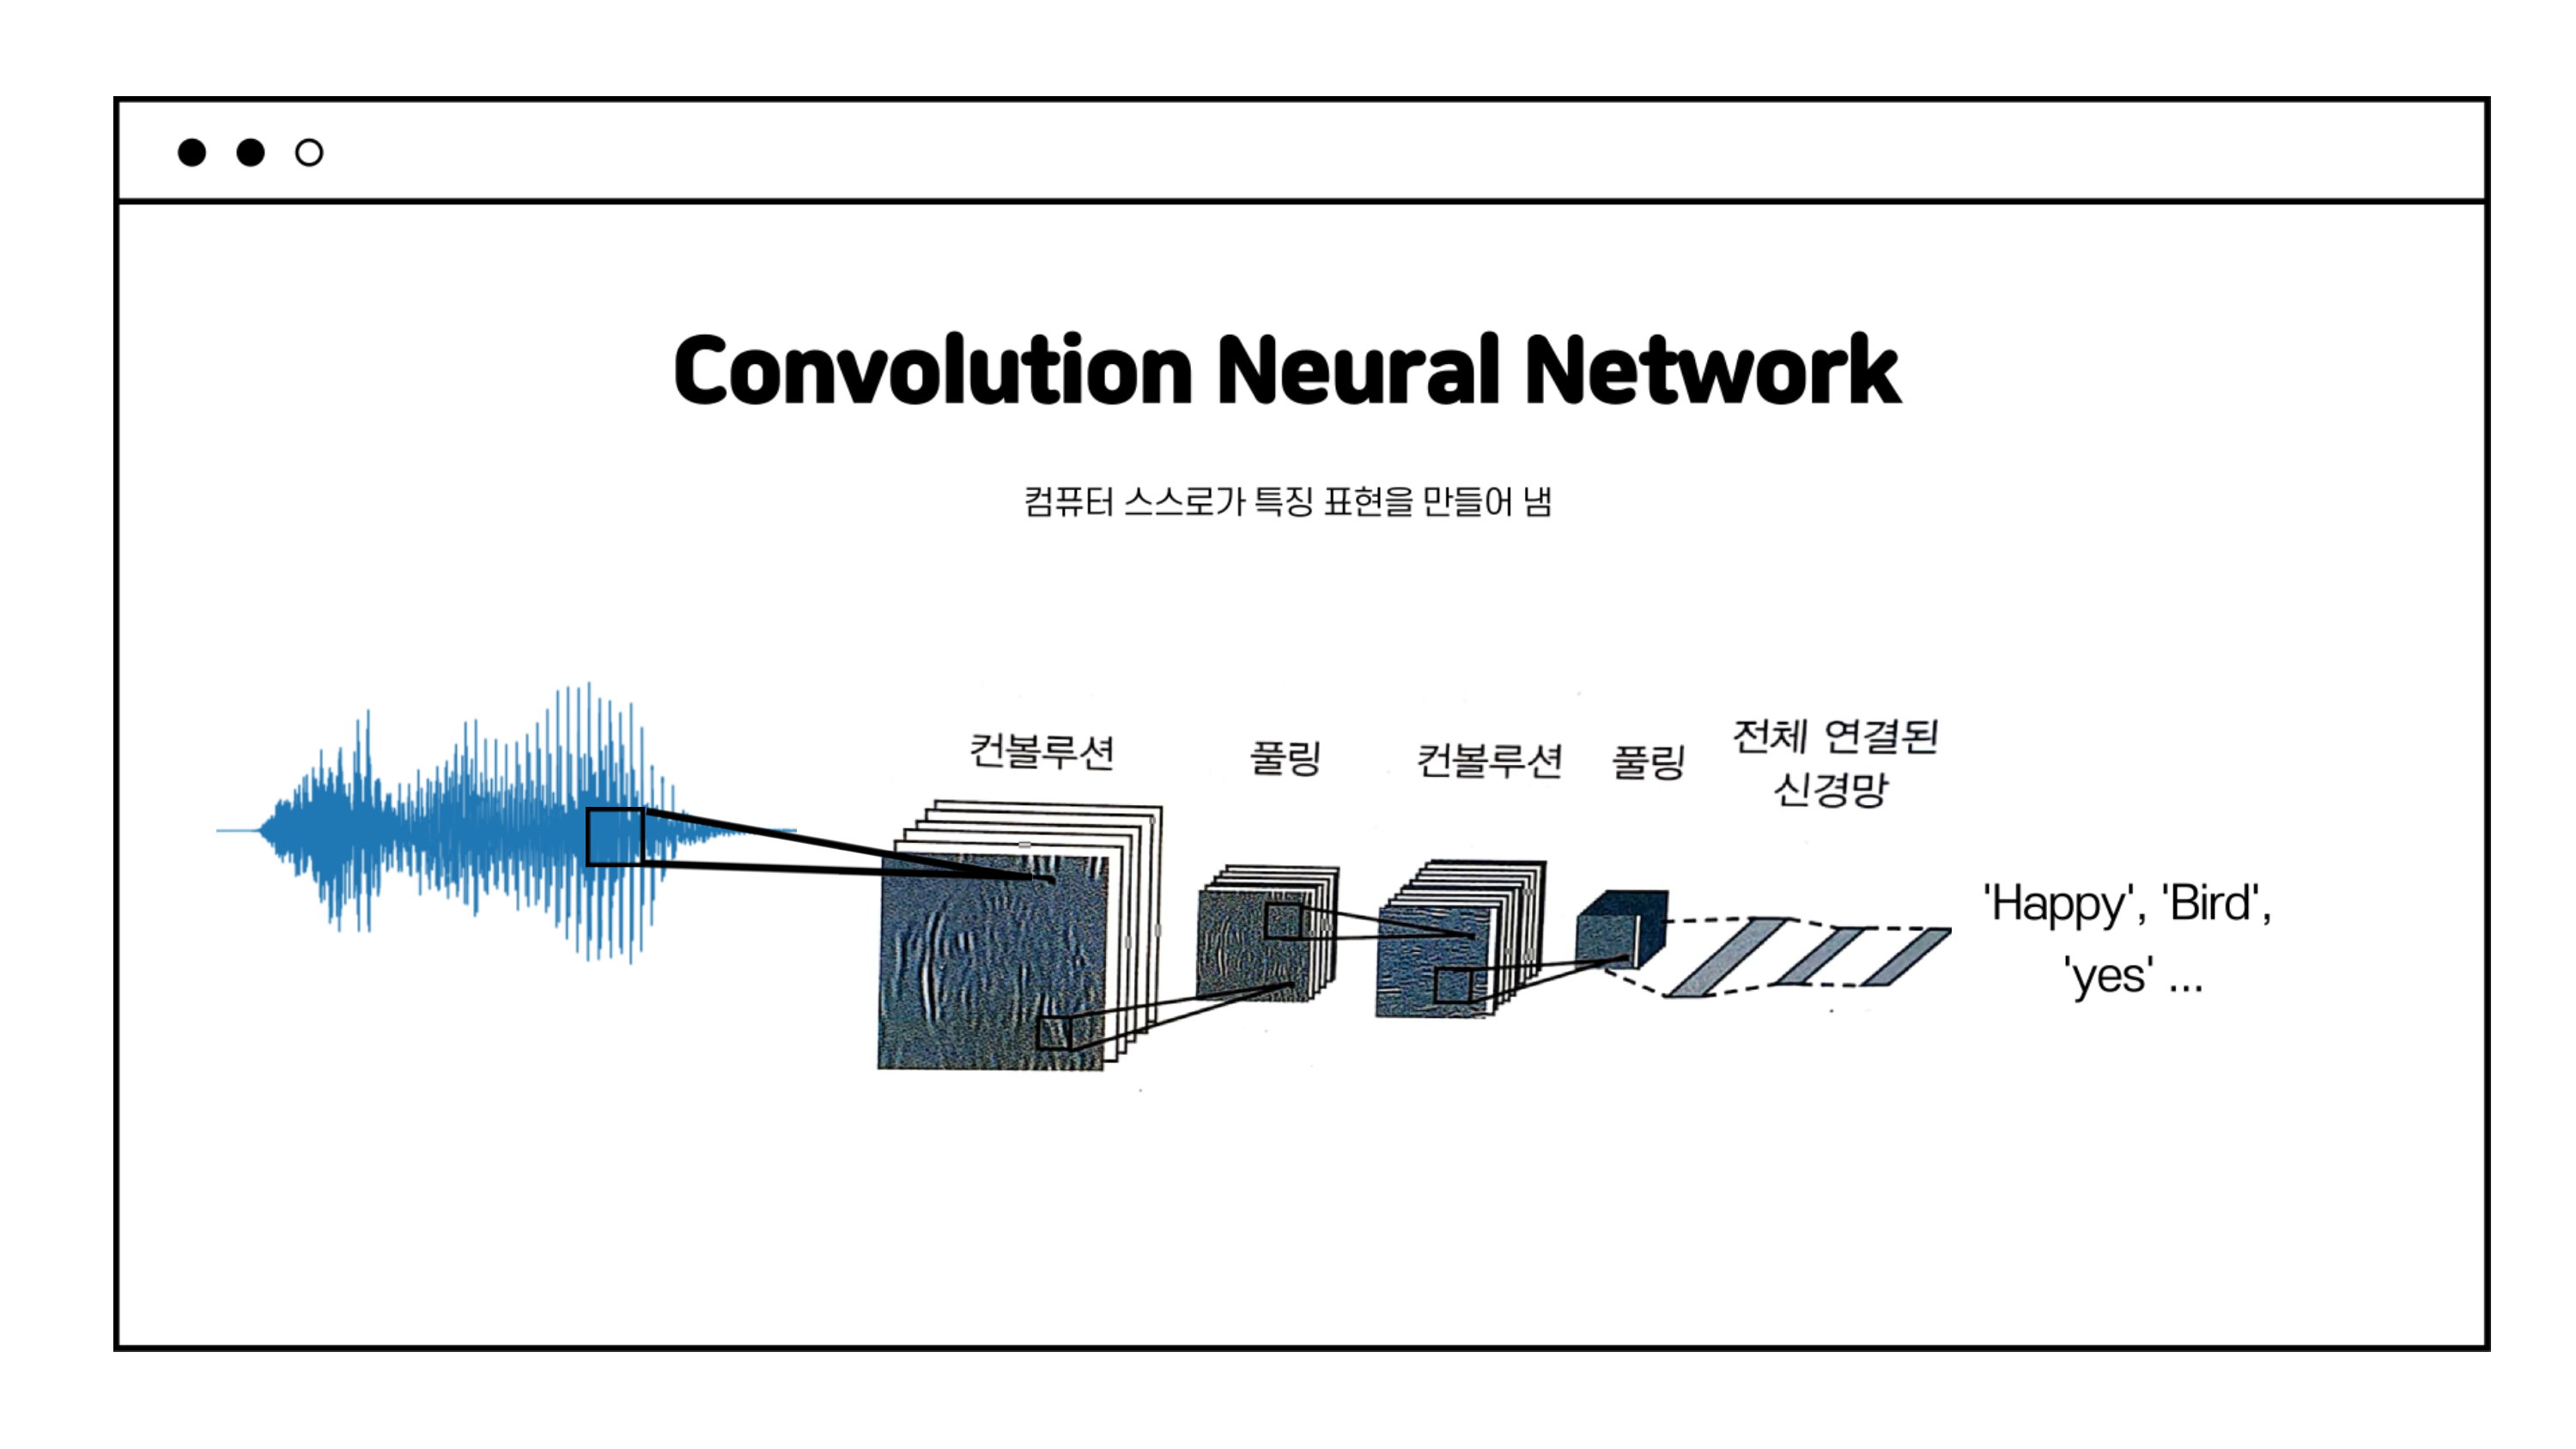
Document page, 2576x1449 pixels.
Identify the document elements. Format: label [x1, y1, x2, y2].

picture [592, 315, 1940, 451]
text_box [216, 681, 2388, 1115]
text_box [112, 96, 2491, 1352]
picture [517, 474, 1567, 537]
